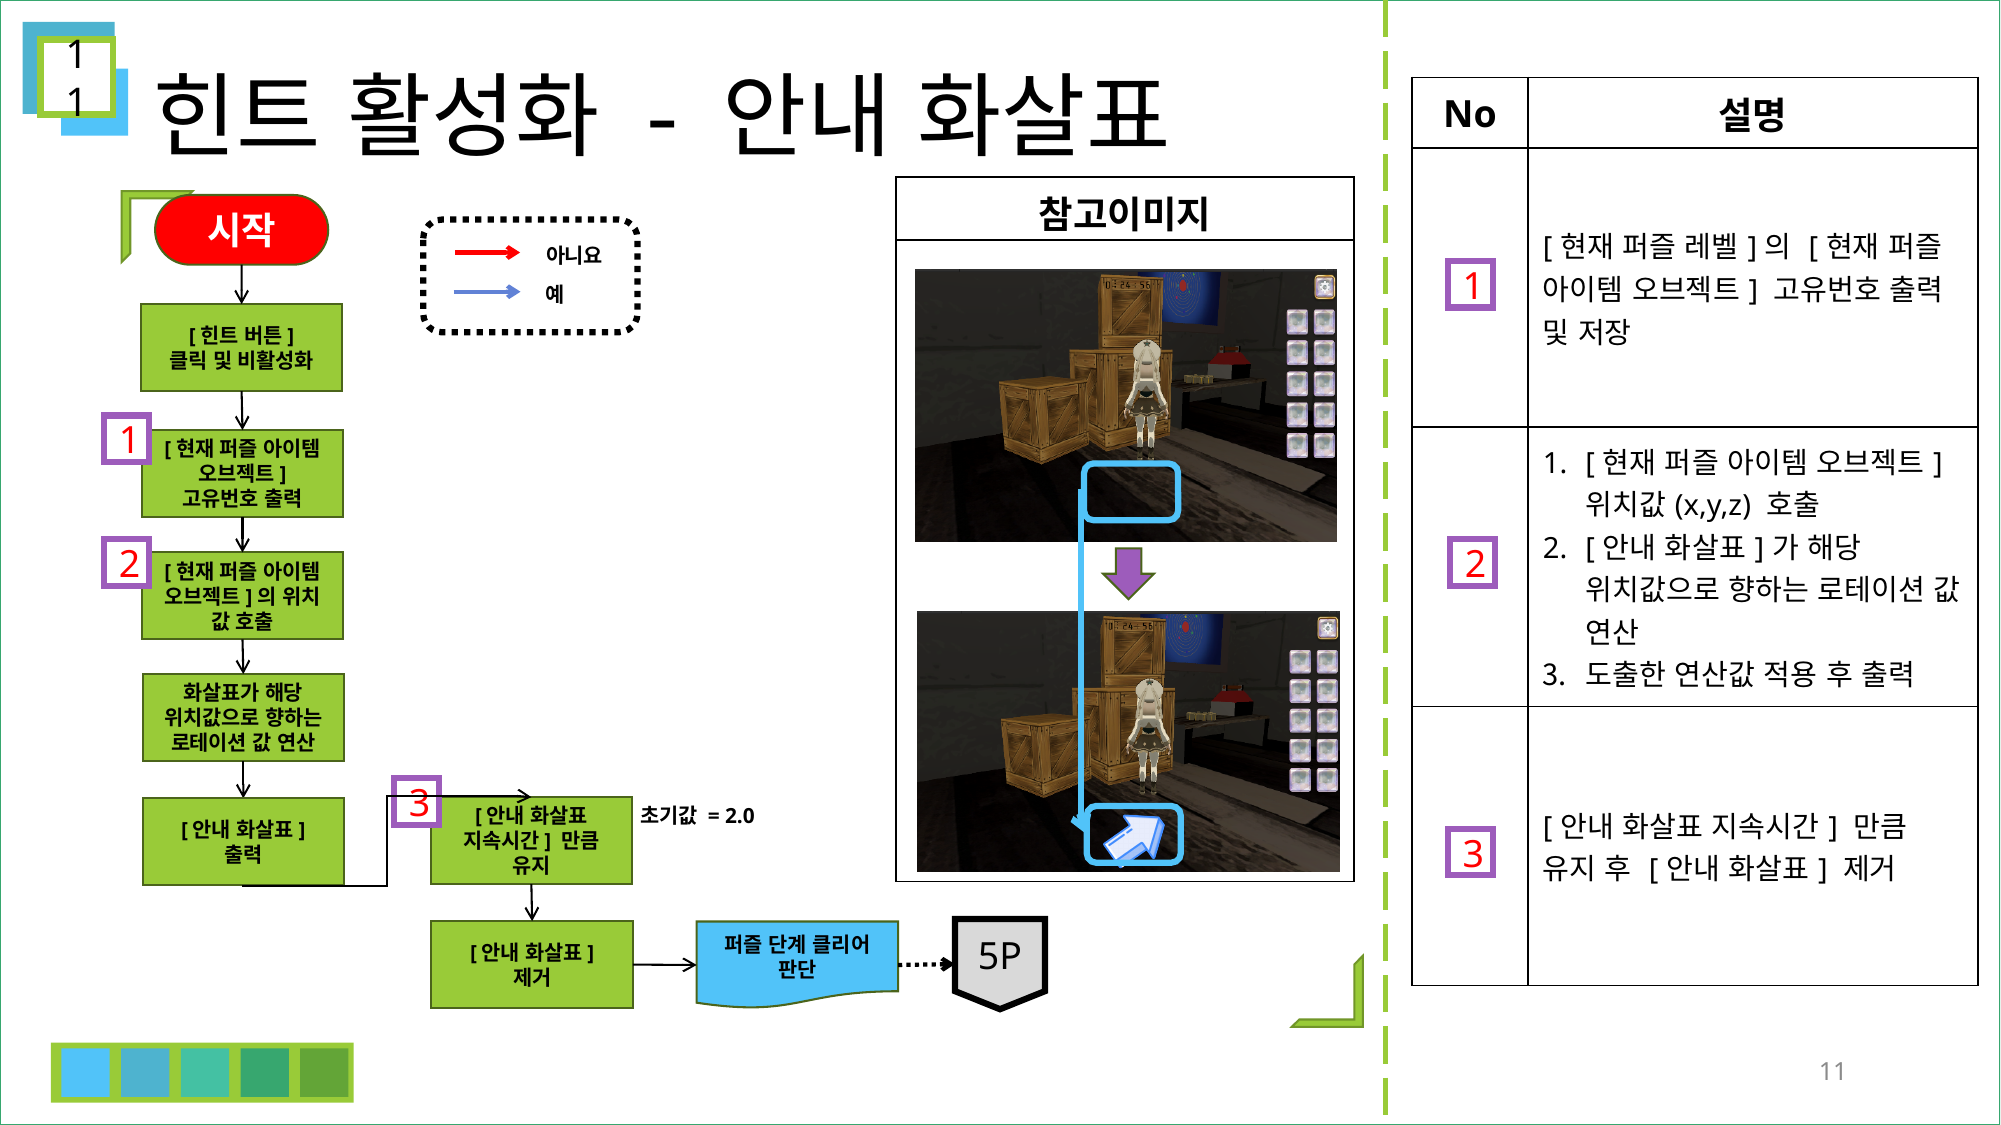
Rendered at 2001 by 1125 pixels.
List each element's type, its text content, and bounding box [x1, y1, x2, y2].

text_box [안내 화살표 지속시간] 만큼 유지 [432, 796, 633, 885]
text_box 퍼즐 단계 클리어 판단 [695, 920, 900, 1009]
table_cell [1413, 149, 1527, 426]
title 힌트 활성화 - 안내 화살표 [137, 59, 1350, 180]
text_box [343, 697, 432, 986]
text_box 화살표가 해당 위치값으로 향하는 로테이션 값 연산 [142, 673, 345, 762]
text_box 2 [1449, 538, 1496, 587]
text_box 2 [103, 538, 150, 587]
text_box 3 [432, 777, 440, 795]
table_cell [1413, 428, 1527, 706]
text_box [안내 화살표] 출력 [142, 797, 343, 886]
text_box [423, 219, 638, 339]
text_box [힌트 버튼] 클릭 및 비활성화 [140, 303, 343, 392]
table_header No [1413, 78, 1527, 147]
text_box 1 [103, 414, 150, 463]
text_box [안내 화살표] 제거 [430, 920, 634, 1009]
text_box 1 [1447, 260, 1494, 309]
text_box 3 [432, 797, 440, 826]
table_header 참고이미지 [897, 178, 1353, 239]
slide_number 11 [1412, 1042, 1863, 1103]
table_cell [897, 241, 1353, 881]
text_box [현재 퍼즐 아이템 오브젝트] 고유번호 출력 [141, 429, 344, 518]
text_box 11 [39, 38, 114, 115]
table_cell [현재 퍼즐 레벨]의 [현재 퍼즐 아이템 오브젝트] 고유번호 출력 및 저장 [1529, 149, 1977, 426]
text_box 3 [1447, 828, 1494, 876]
text_box [현재 퍼즐 아이템 오브젝트]의 위치 값 호출 [141, 551, 344, 640]
table_cell [현재 퍼즐 아이템 오브젝트] 위치값(x,y,z) 호출 [안내 화살표]가 해당 위치값으로 향하는 로테이션 값 연산 도출한 연산값 적용 후 출력 [1529, 428, 1977, 706]
text_box [1100, 547, 1157, 601]
picture [917, 611, 1340, 882]
table_cell [1413, 707, 1527, 985]
text_box 초기값 = 2.0 [625, 795, 770, 835]
text_box 5P [953, 917, 1047, 1011]
table_cell [안내 화살표 지속시간] 만큼 유지 후 [안내 화살표] 제거 [1529, 707, 1977, 985]
picture [915, 269, 1337, 542]
text_box 시작 [154, 193, 330, 266]
table_header 설명 [1529, 78, 1977, 147]
